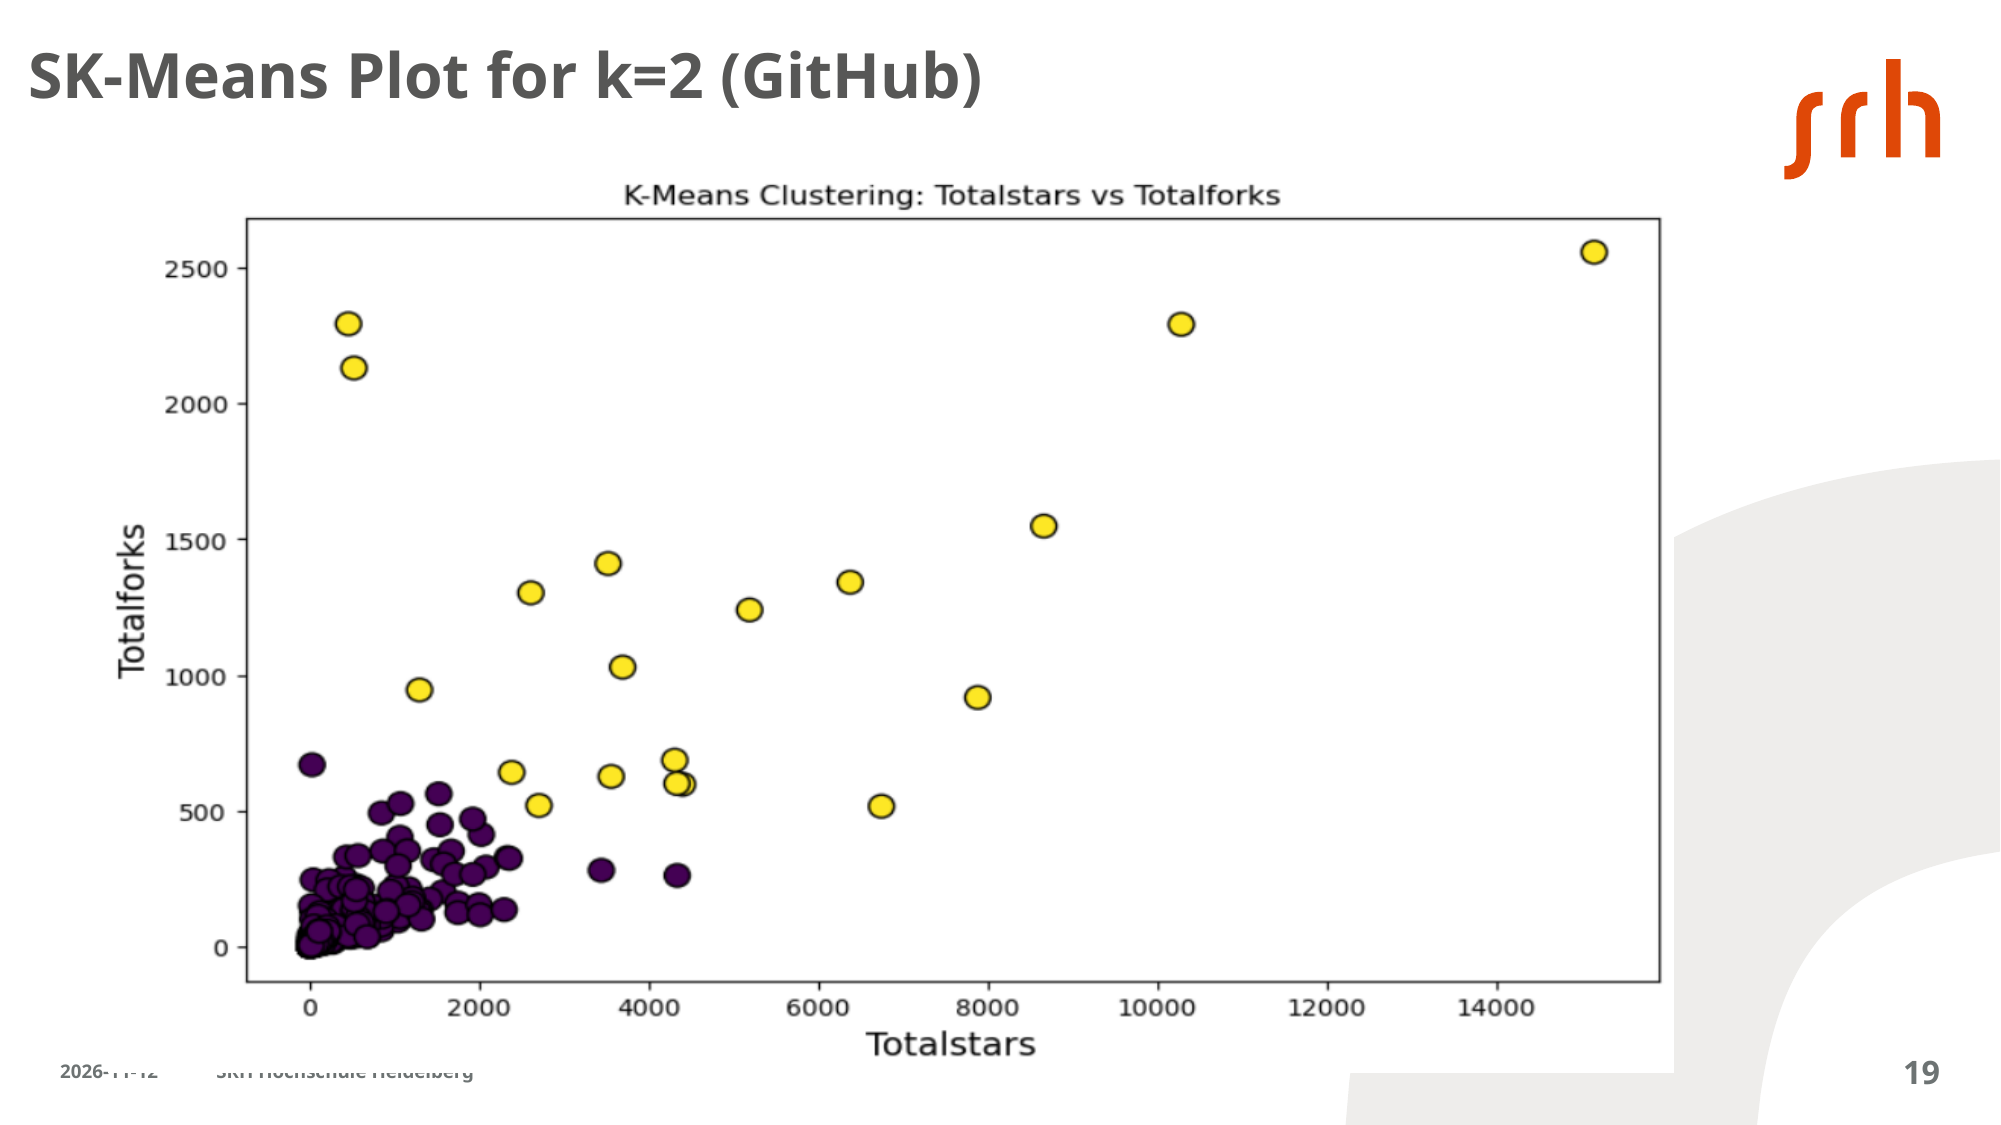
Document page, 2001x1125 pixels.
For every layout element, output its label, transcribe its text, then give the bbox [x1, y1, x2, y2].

slide_number 19 [1828, 1044, 1941, 1104]
title SK-Means Plot for k=2 (GitHub) [28, 0, 1613, 112]
footer SRH Hochschule Heidelberg [216, 1073, 1283, 1103]
picture [108, 170, 1674, 1073]
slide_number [60, 1042, 204, 1103]
